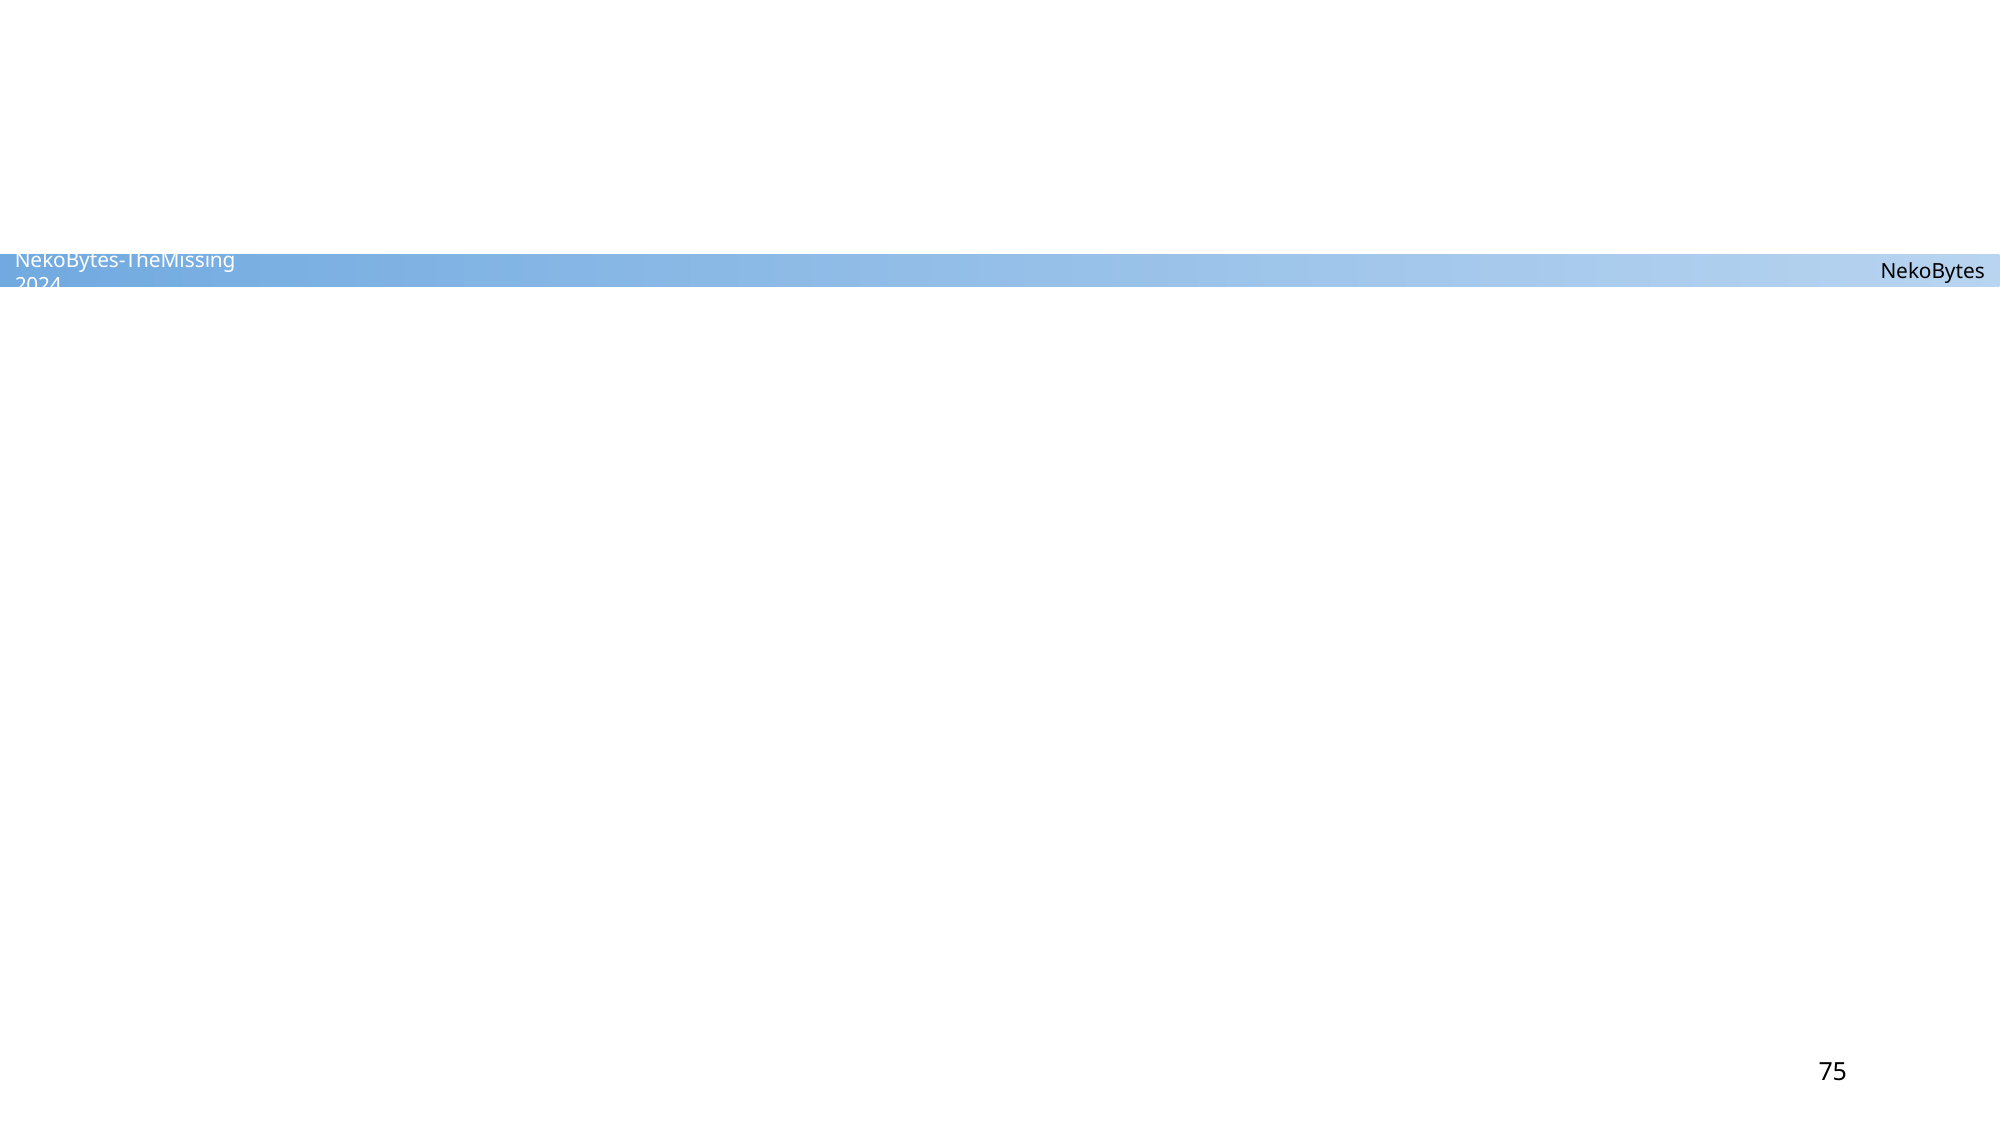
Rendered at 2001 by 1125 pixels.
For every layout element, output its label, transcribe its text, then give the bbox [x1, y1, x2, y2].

slide_number 75 [1412, 1042, 1863, 1103]
